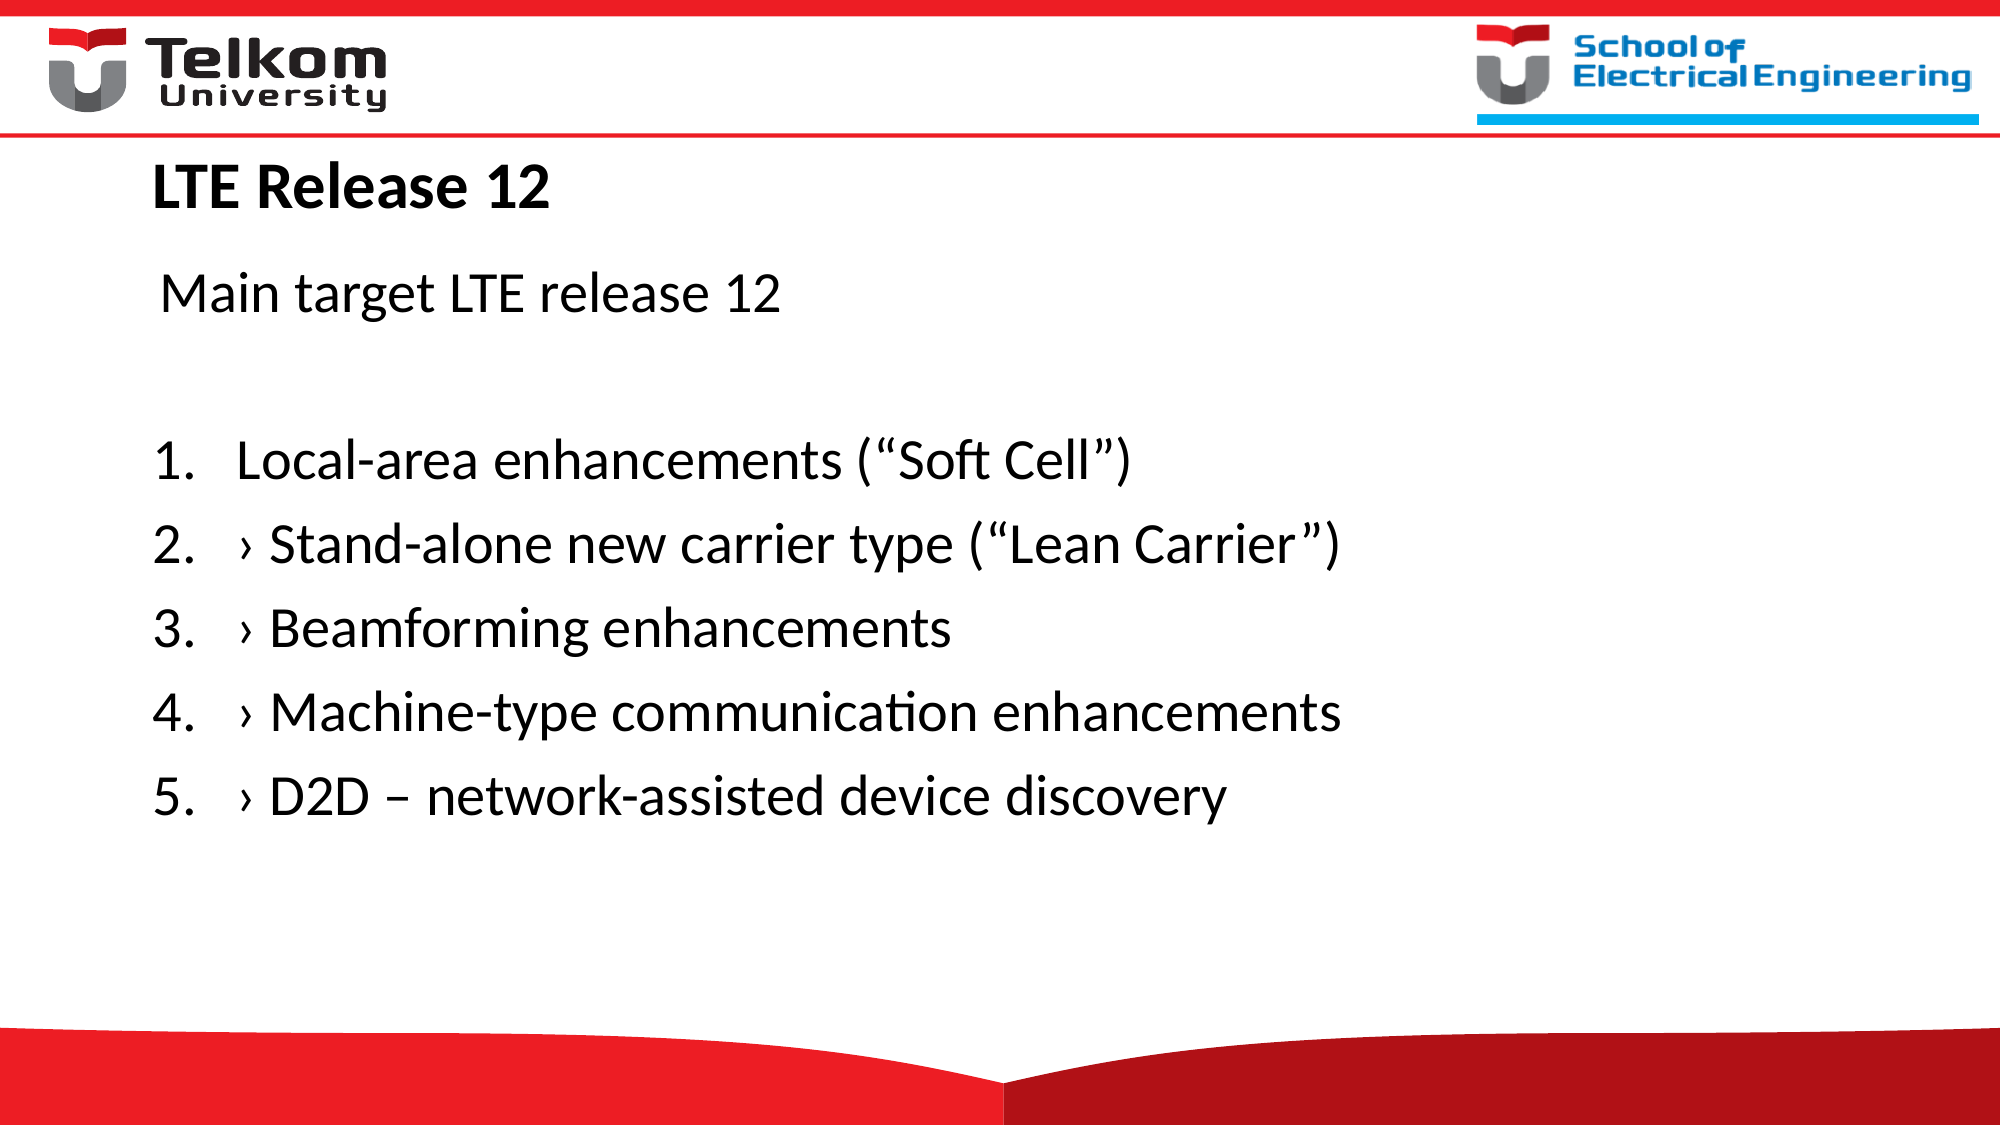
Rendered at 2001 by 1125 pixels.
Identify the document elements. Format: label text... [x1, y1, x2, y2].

picture [1466, 24, 1979, 125]
title LTE Release 12 [137, 148, 1863, 225]
list Main target LTE release 12 Local-area enhancements (“Soft Cell”) › Stand-alone new carrier type (“Lean Carrier”) › Beamforming enhancements › Machine-type communication enhancements › D2D – network-assisted device discovery [137, 254, 1863, 1014]
